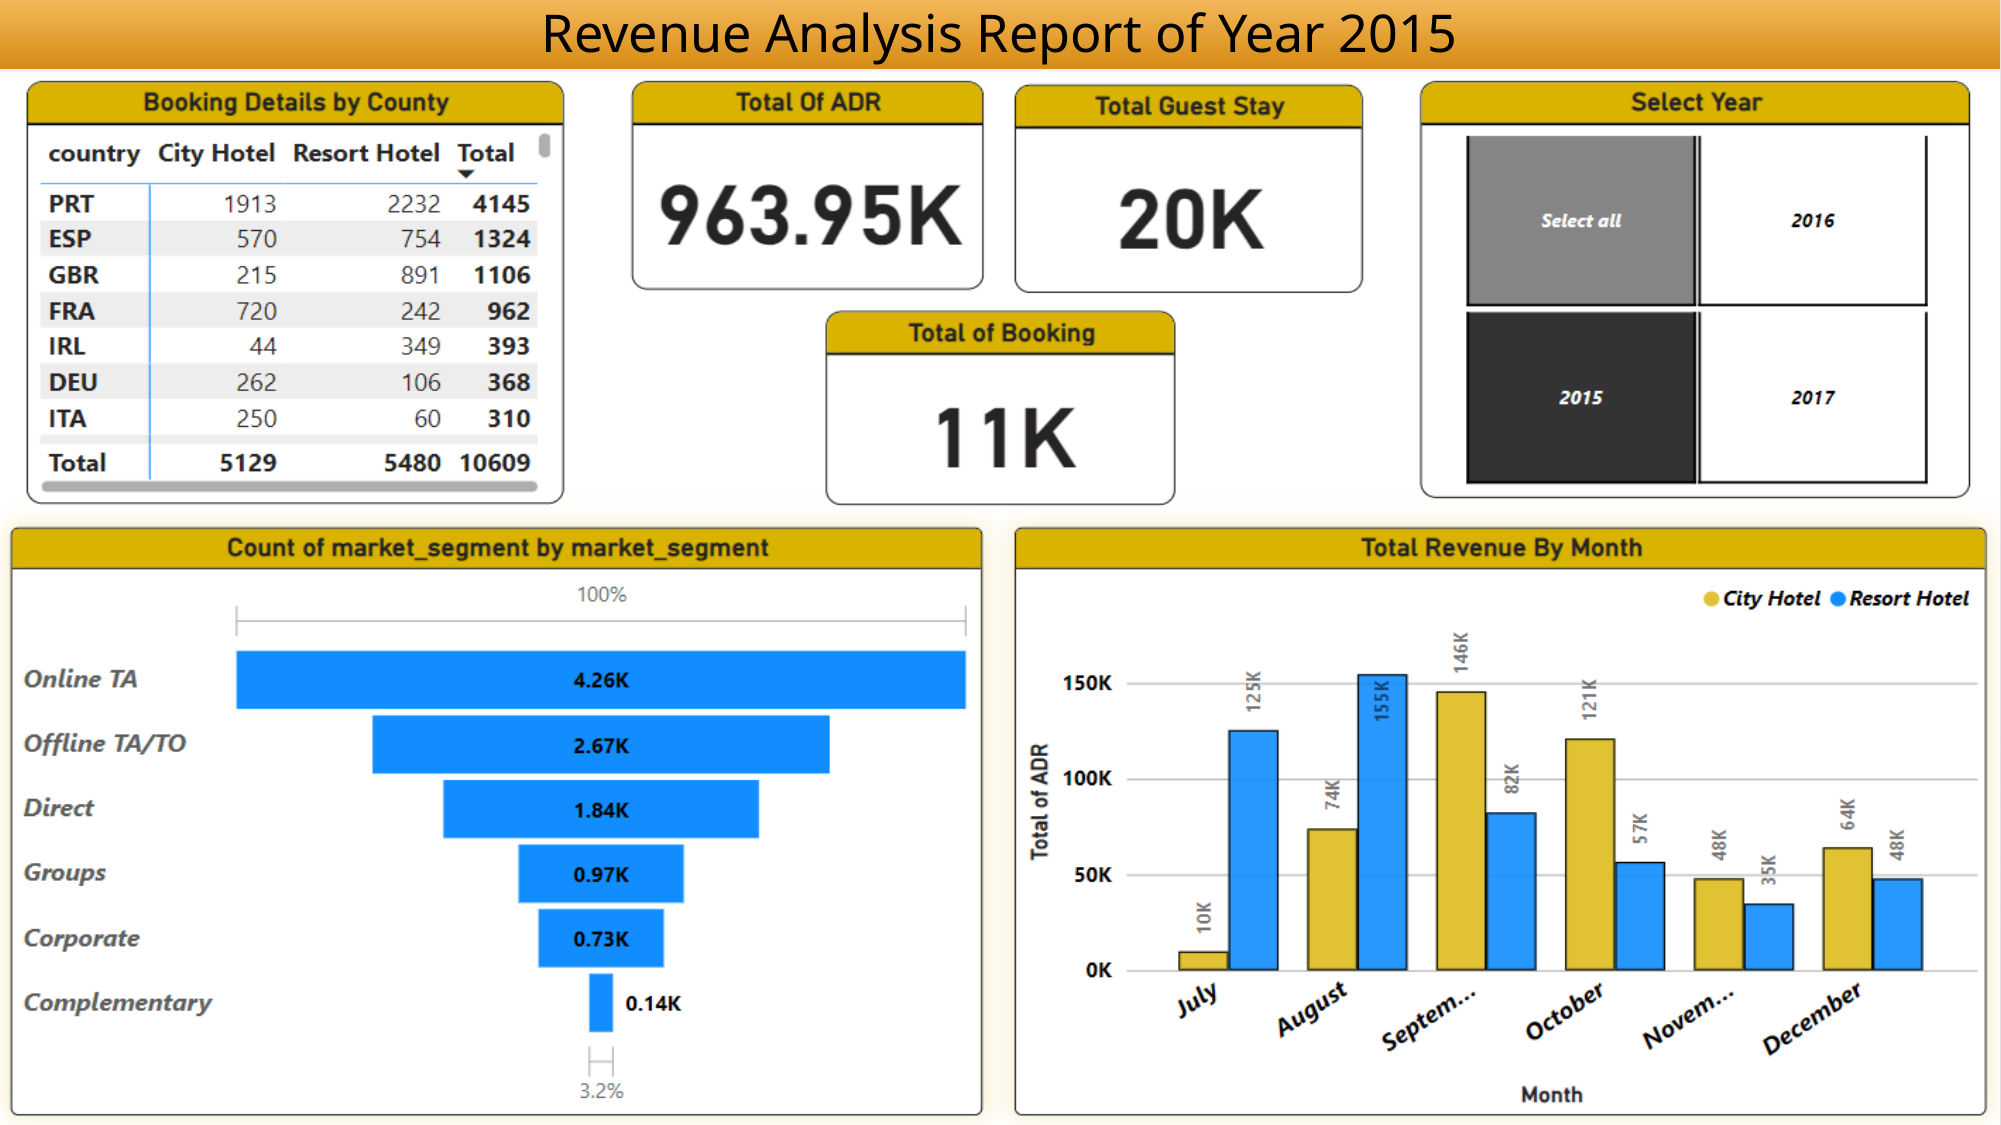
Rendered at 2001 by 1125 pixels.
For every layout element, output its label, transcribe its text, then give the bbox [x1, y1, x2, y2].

picture [0, 69, 2000, 1125]
text_box Revenue Analysis Report of Year 2015 [0, 0, 2000, 66]
